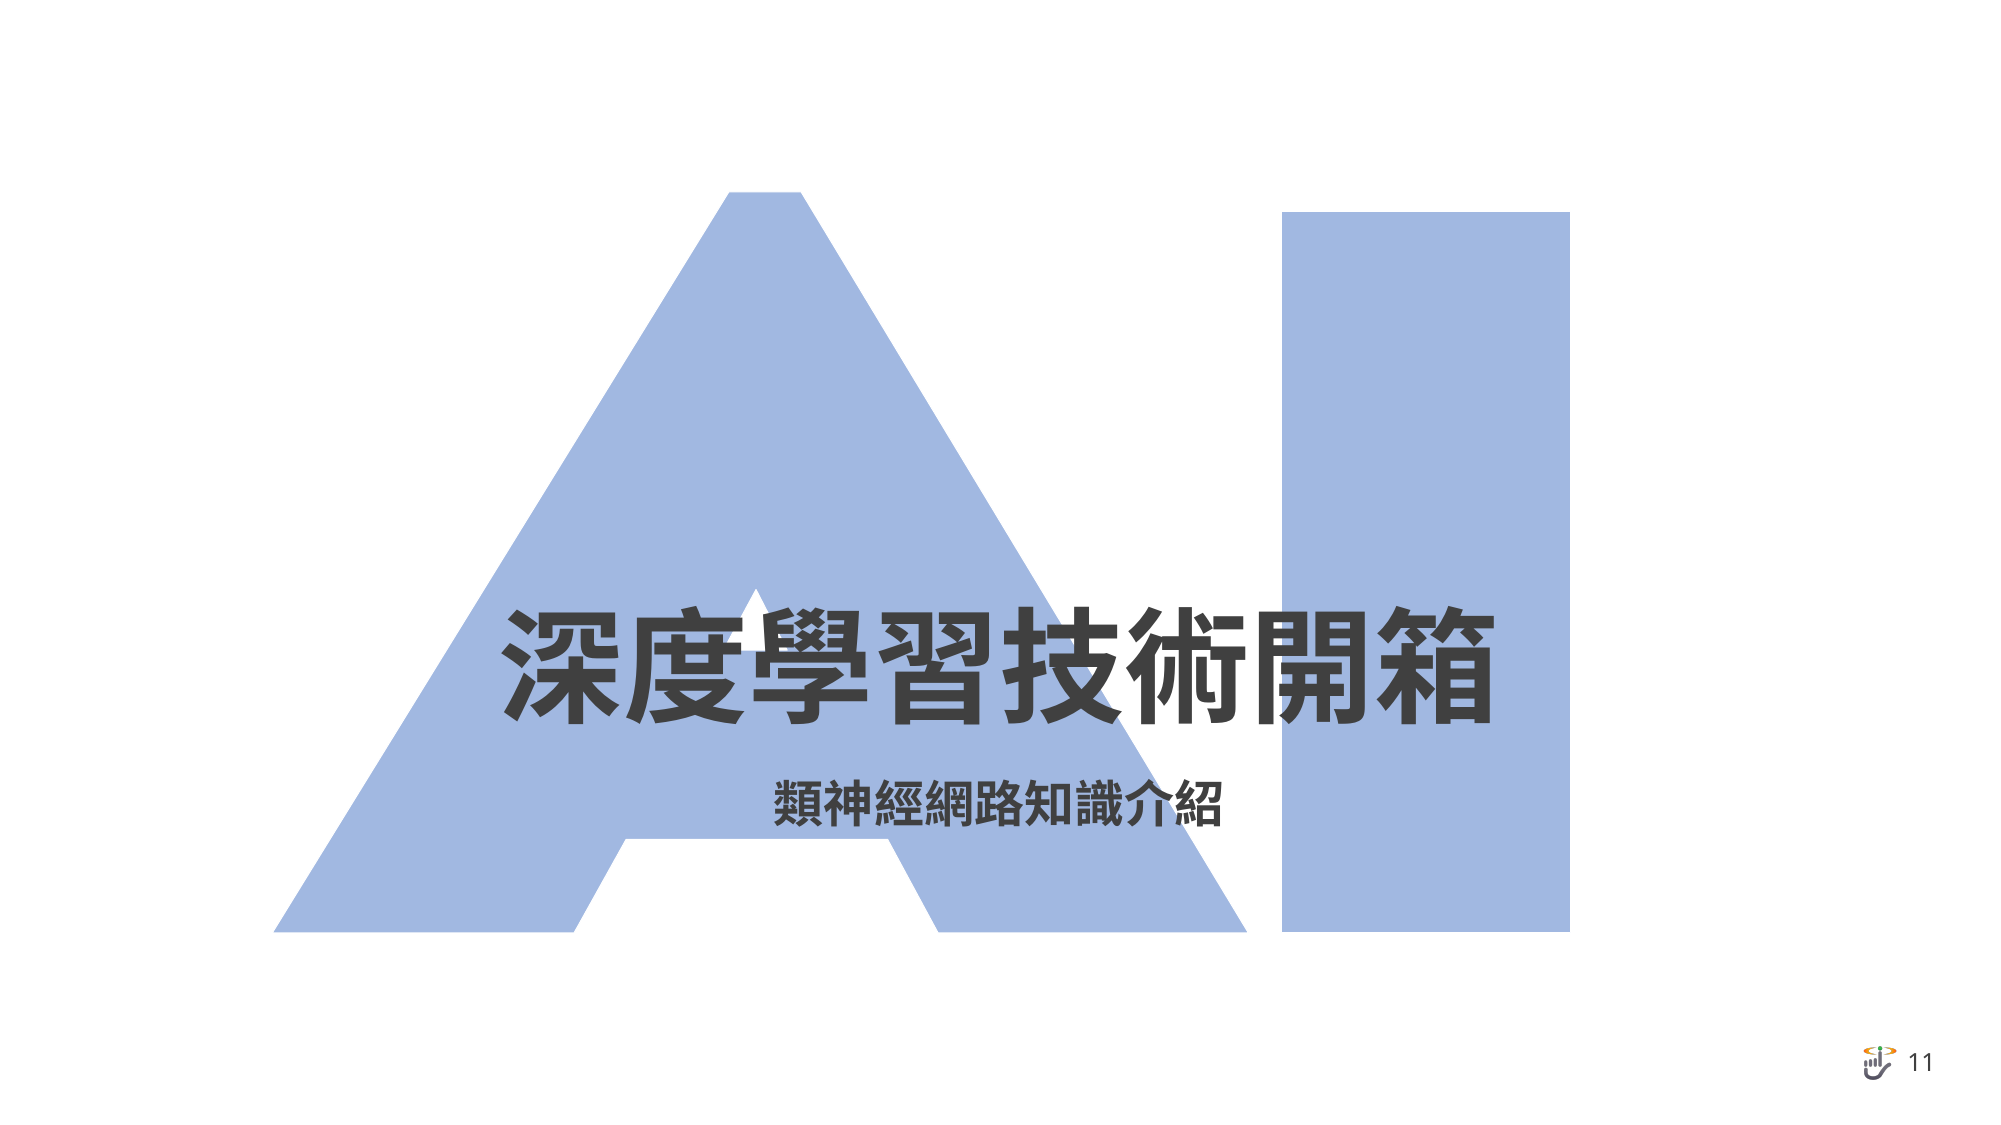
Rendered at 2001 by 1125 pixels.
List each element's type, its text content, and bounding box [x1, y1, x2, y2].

picture [1863, 1046, 1871, 1080]
title 深度學習技術開箱 [136, 280, 1862, 749]
slide_number 11 [1871, 1033, 1972, 1093]
list 類神經網路知識介紹 [136, 752, 1862, 999]
